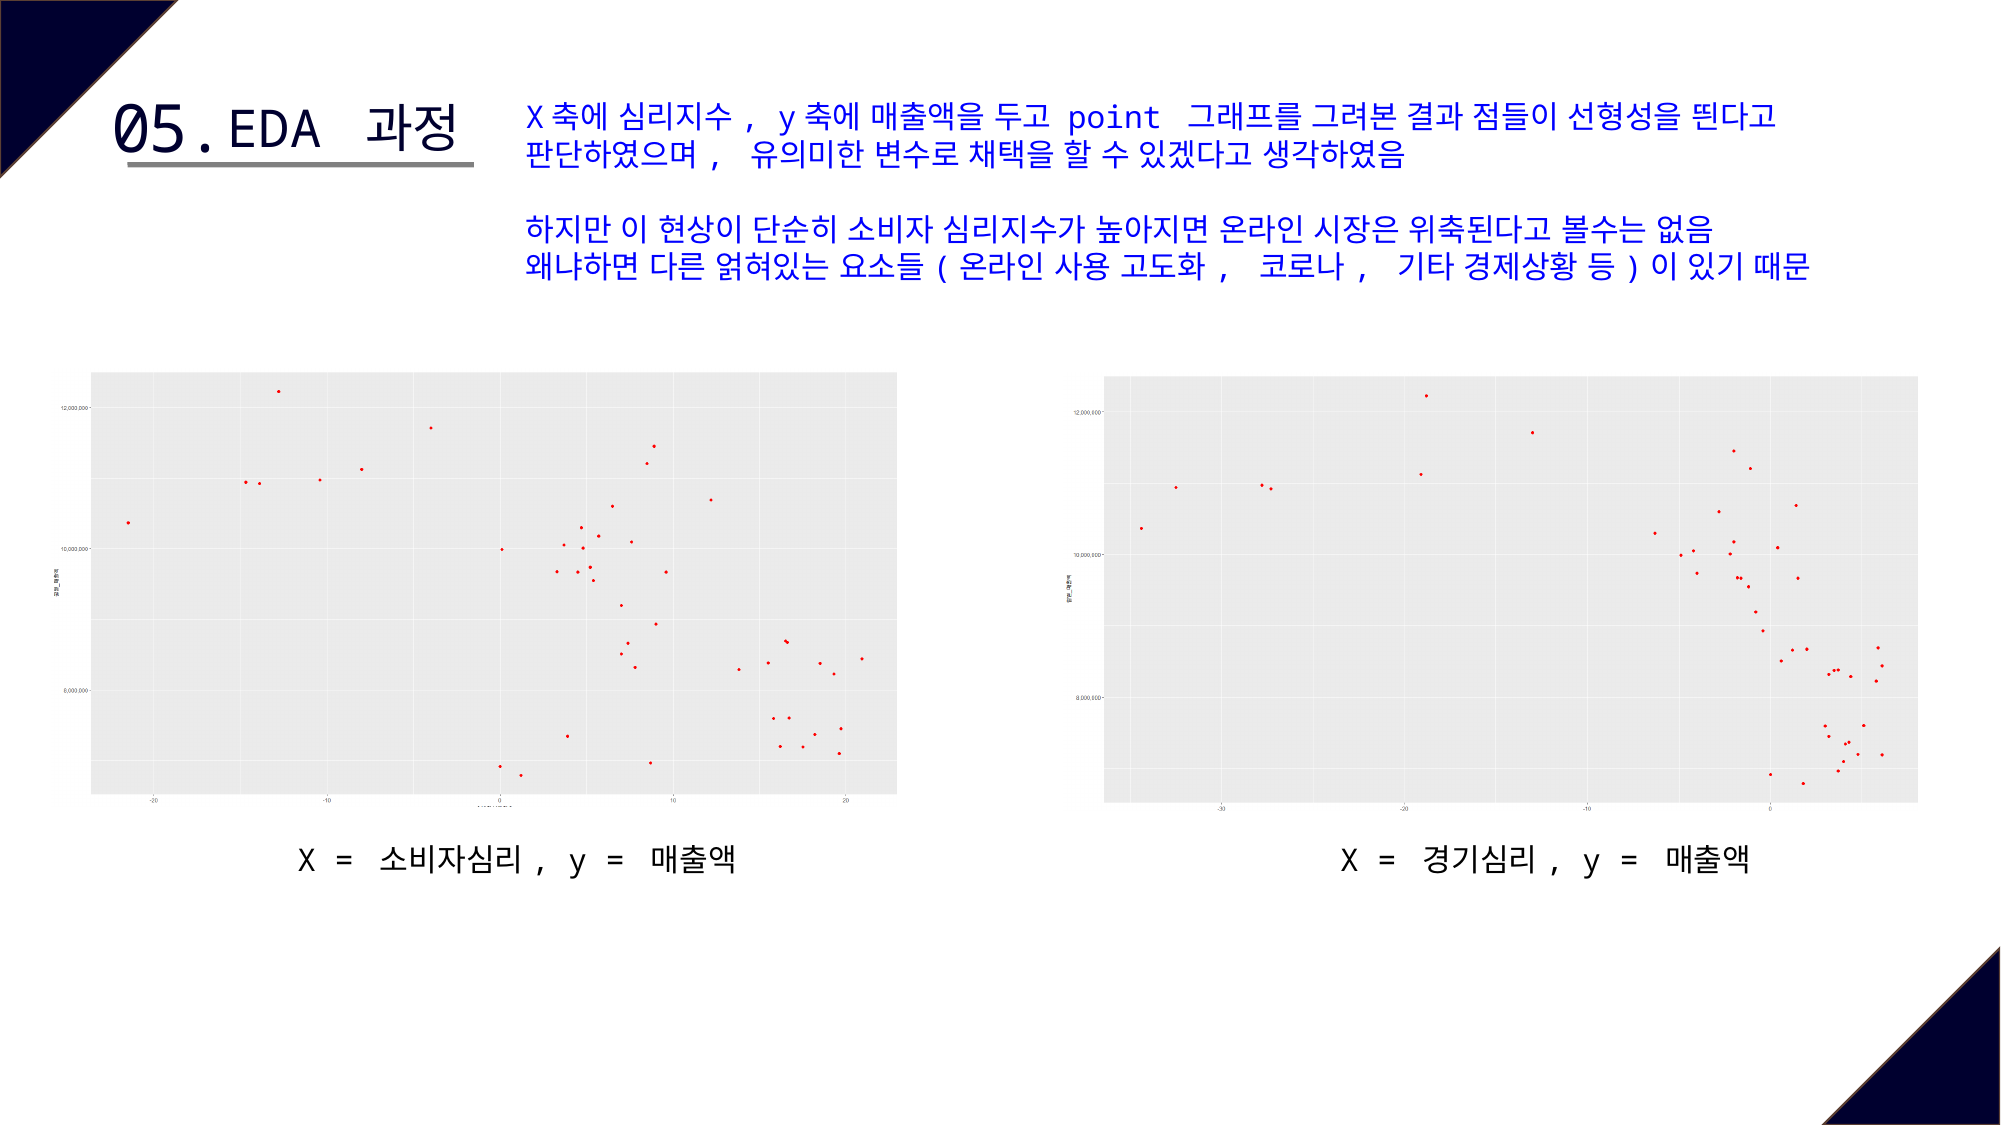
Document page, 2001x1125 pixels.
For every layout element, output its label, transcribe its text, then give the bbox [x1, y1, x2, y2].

text_box 05. [96, 78, 241, 173]
text_box X축에 심리지수, y축에 매출액을 두고 point 그래프를 그려본 결과 점들이 선형성을 띈다고 판단하였으며, 유의미한 변수로 채택을 할 수 있겠다고 생각하였음 하지만 이 현상이 단순히 소비자 심리지수가 높아지면 온라인 시장은 위축된다고 볼수는 없음 왜냐하면 다른 얽혀있는 요소들(온라인 사용 고도화, 코로나, 기타 경제상황 등)이 있기 때문 [510, 90, 2000, 292]
picture [1063, 372, 1918, 811]
text_box X = 소비자심리, y = 매출액 [282, 833, 796, 886]
text_box EDA 과정 [241, 87, 736, 166]
text_box X = 경기심리, y = 매출액 [1325, 833, 1839, 886]
picture [51, 368, 897, 807]
